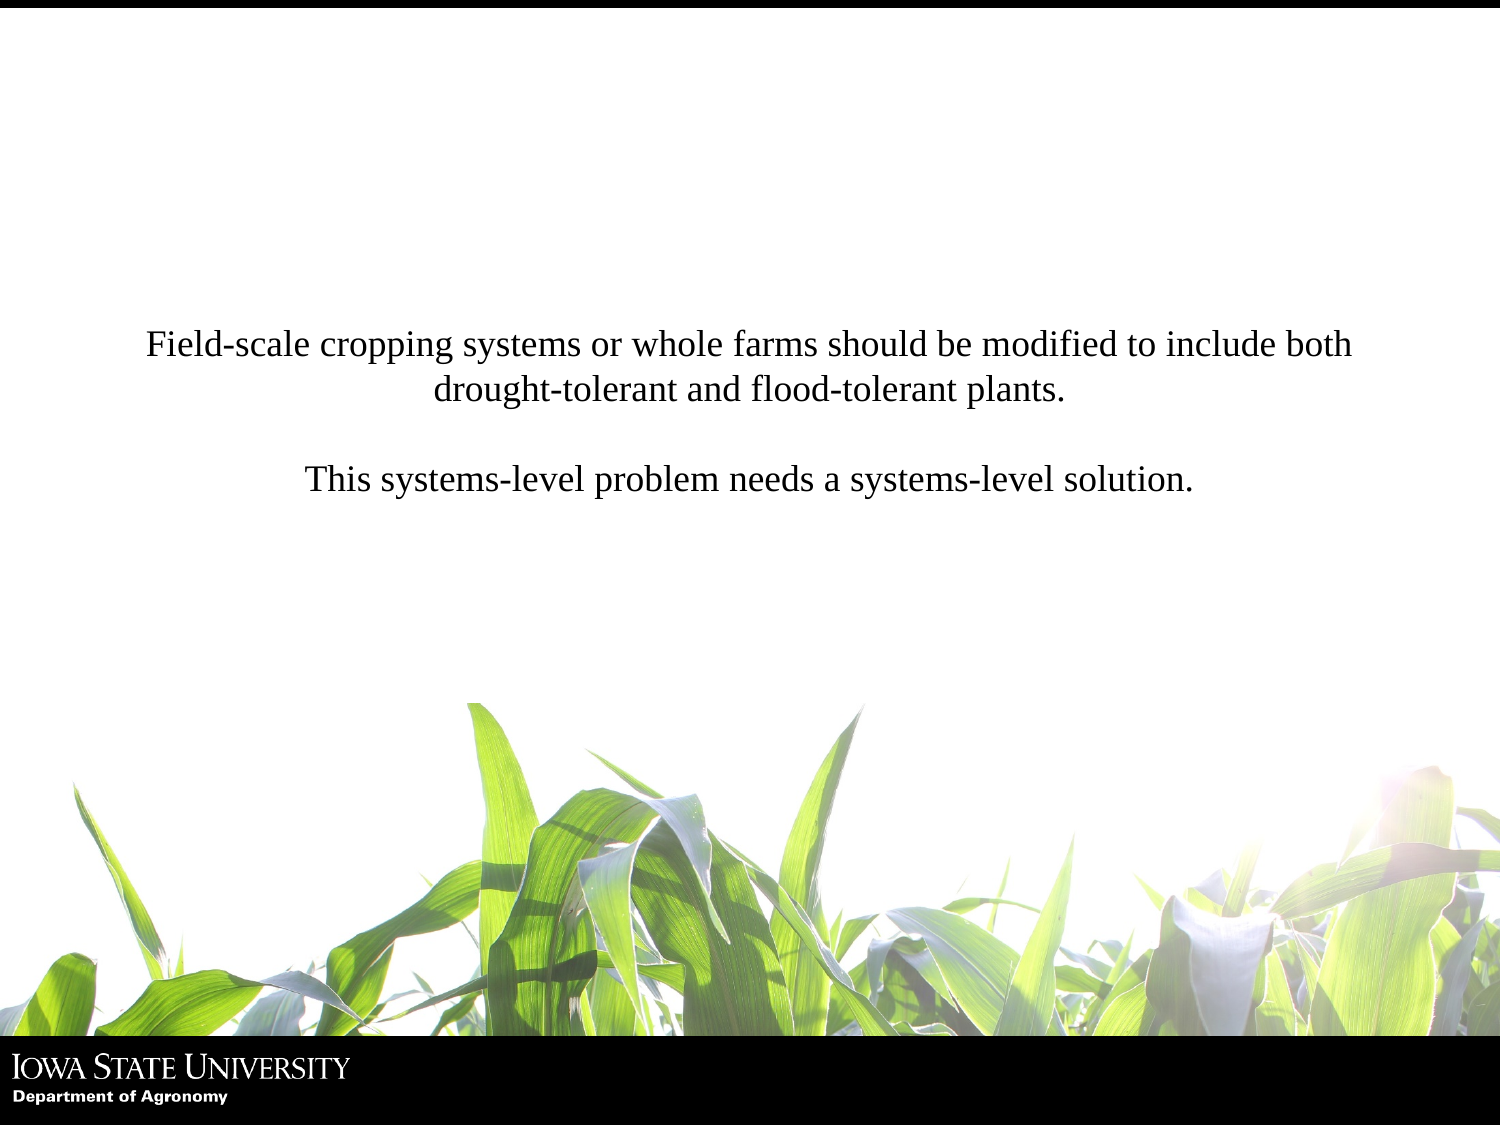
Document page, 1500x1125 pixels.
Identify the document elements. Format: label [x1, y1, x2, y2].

text_box [0, 0, 1500, 1125]
